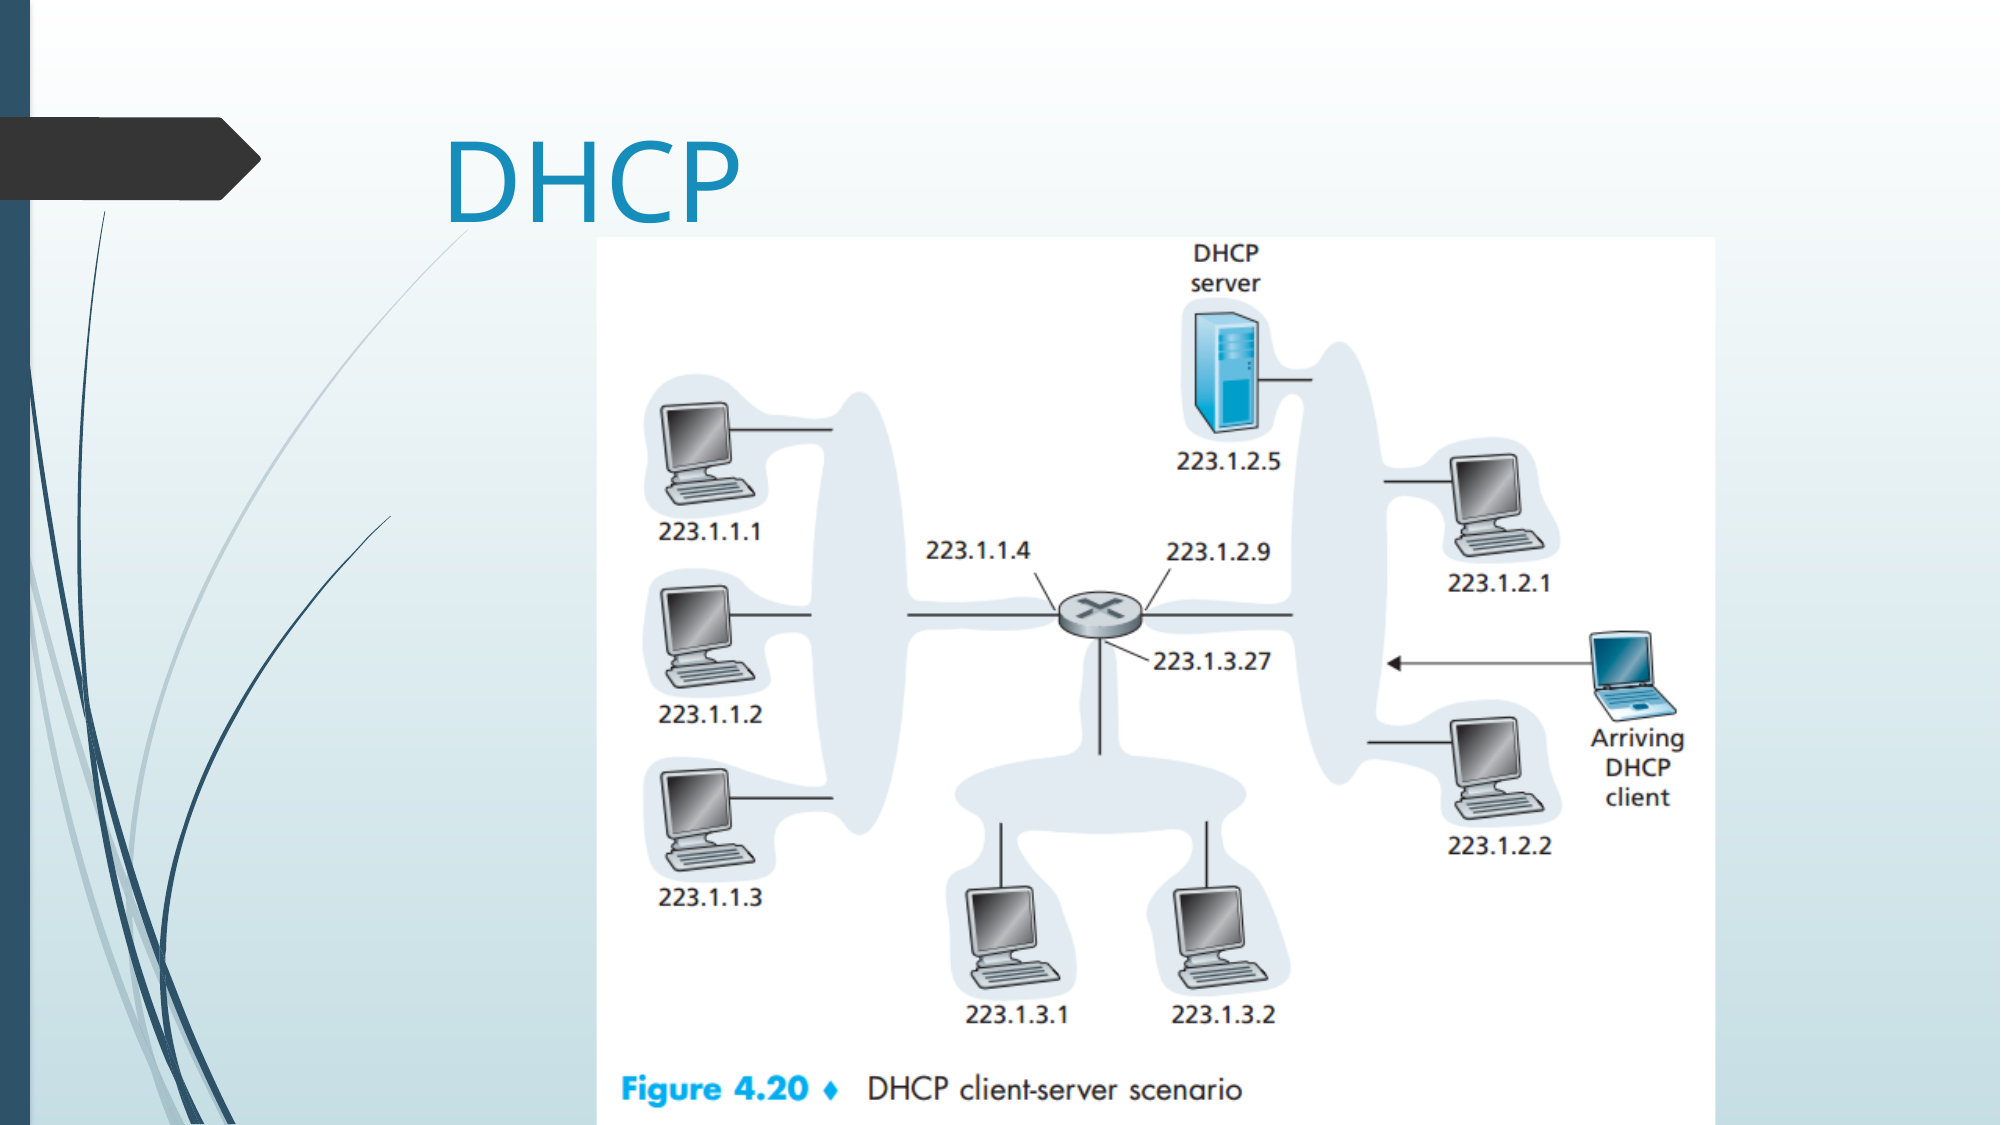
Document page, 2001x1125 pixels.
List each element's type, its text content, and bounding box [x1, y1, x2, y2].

title DHCP [425, 102, 1888, 313]
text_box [596, 237, 1716, 1125]
